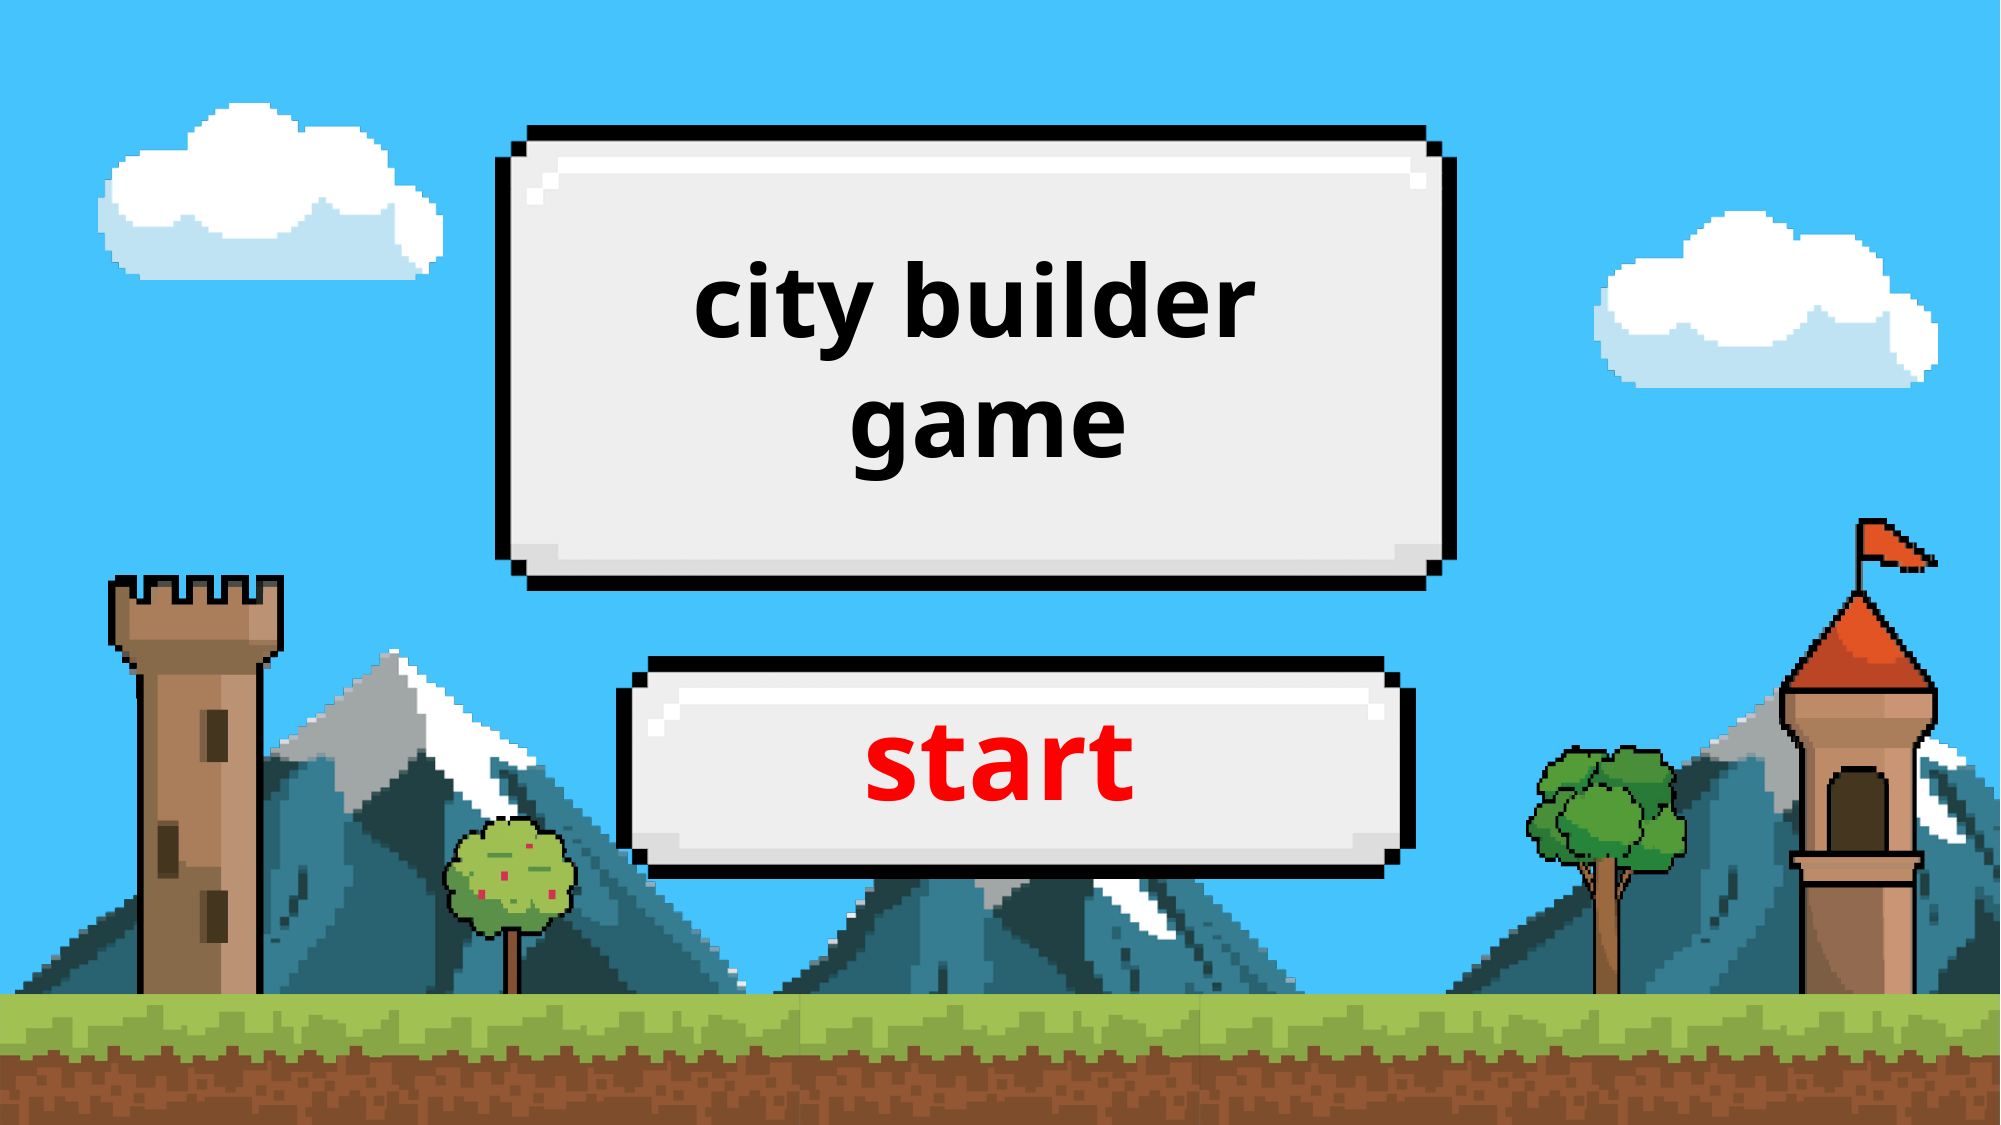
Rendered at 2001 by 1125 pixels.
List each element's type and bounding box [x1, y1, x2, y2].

picture [98, 103, 443, 280]
picture [1594, 211, 1938, 388]
picture [0, 518, 2000, 1125]
picture [495, 124, 1457, 591]
